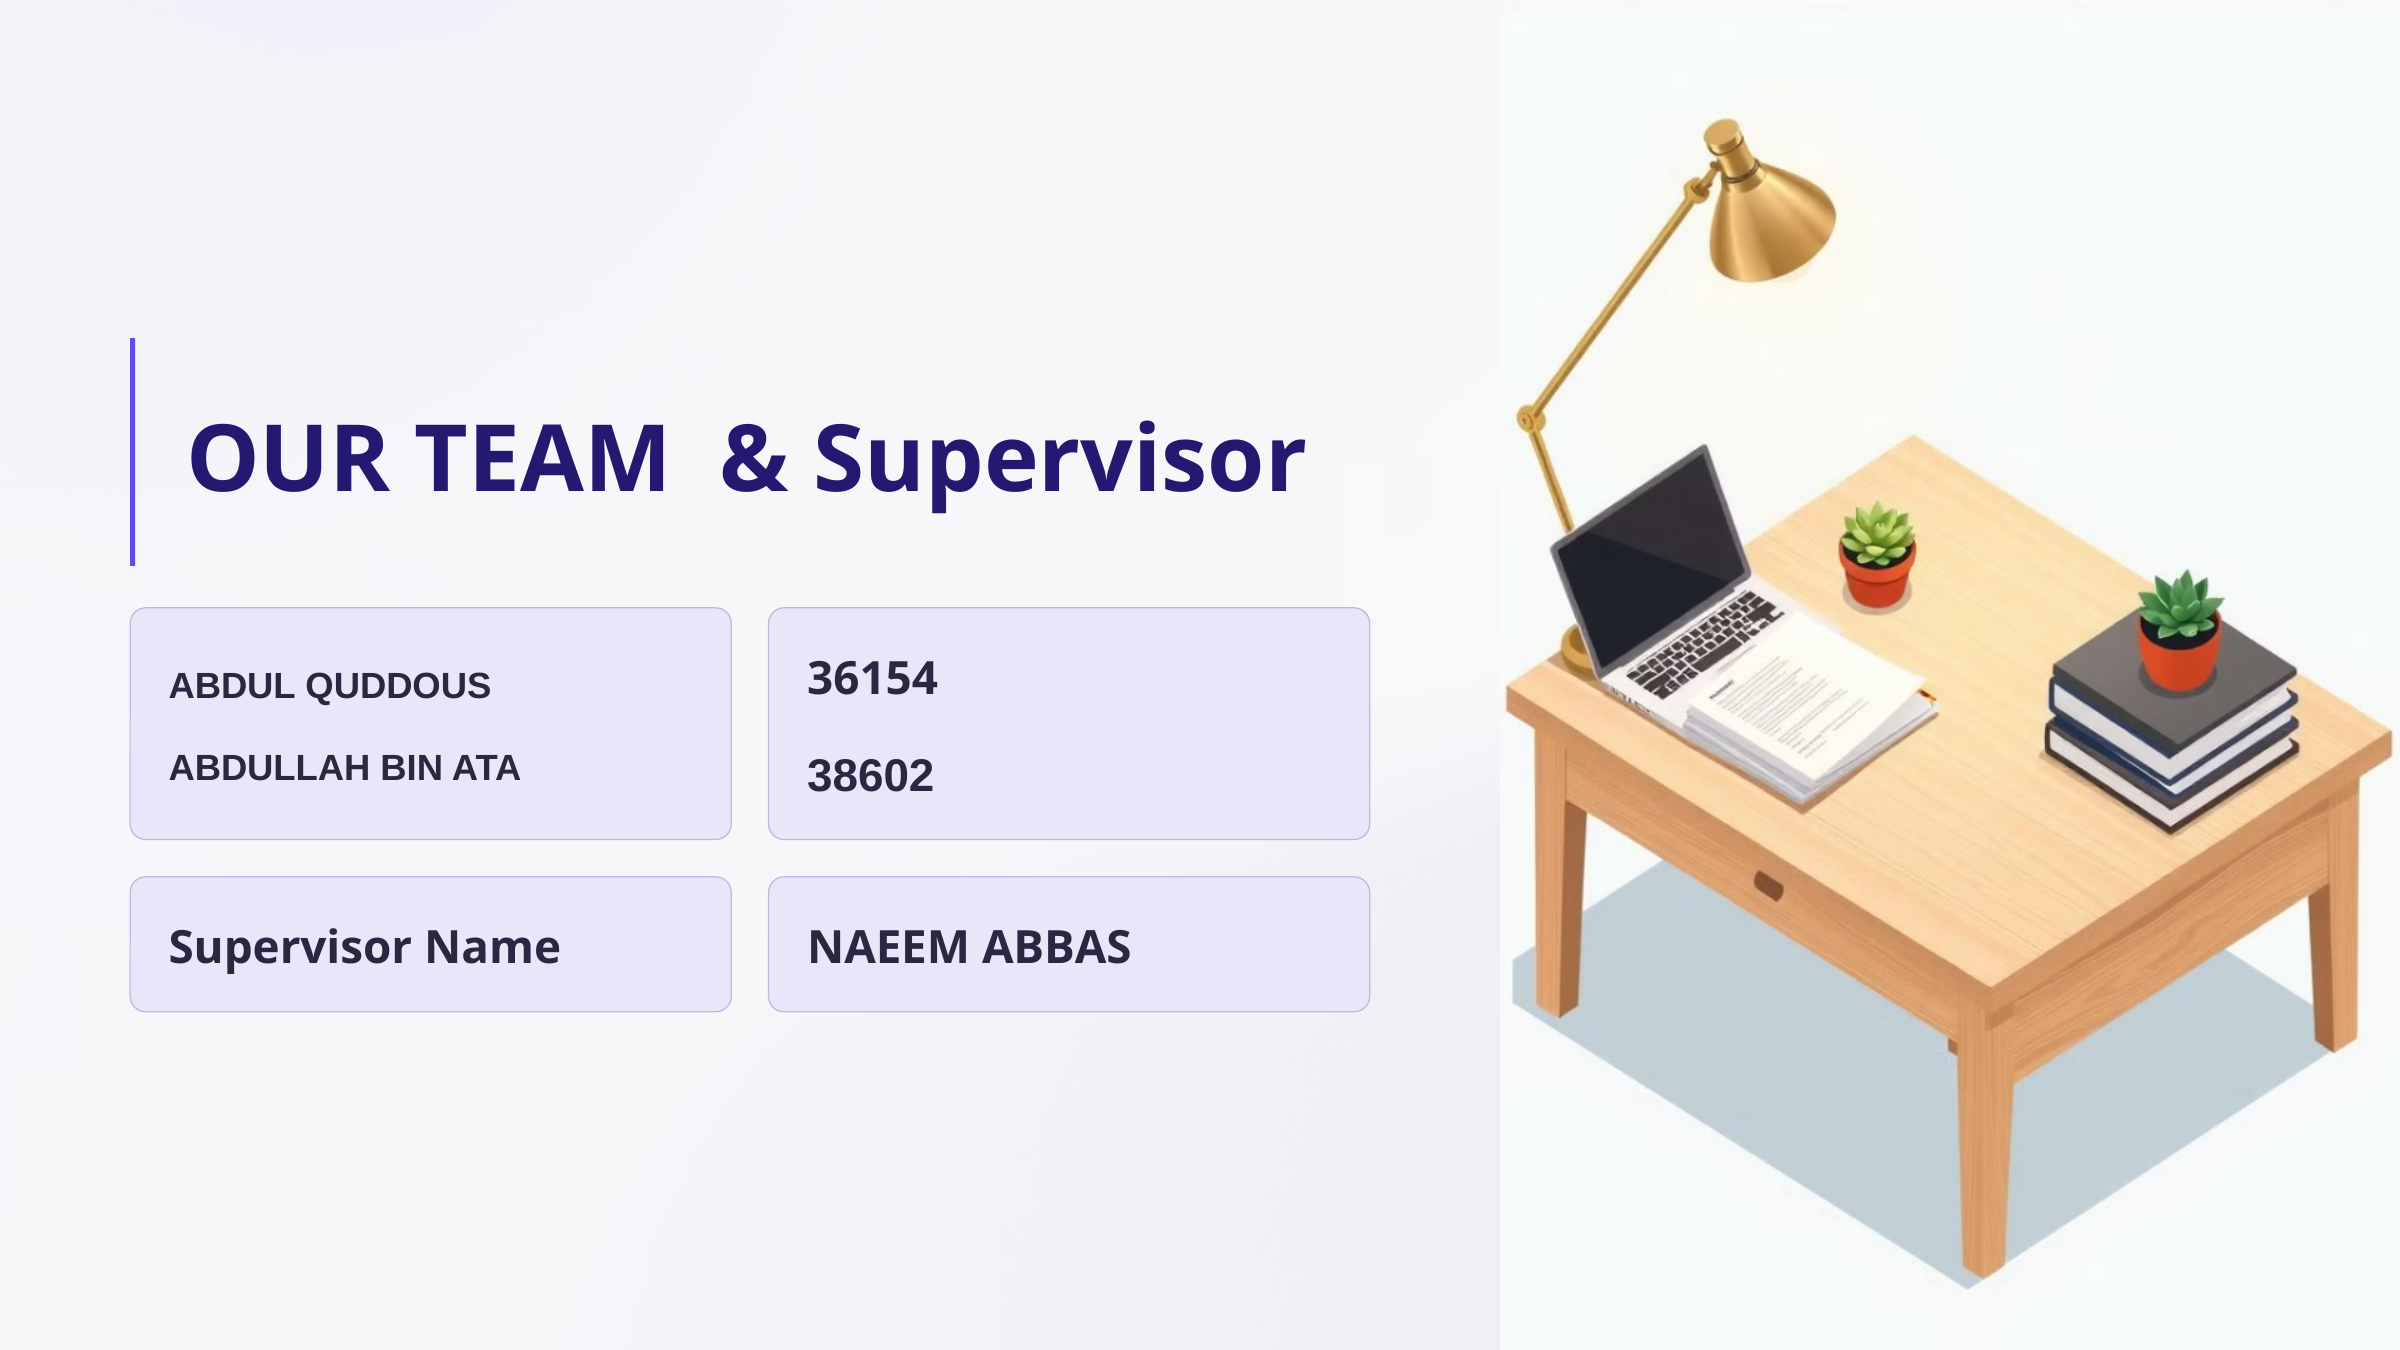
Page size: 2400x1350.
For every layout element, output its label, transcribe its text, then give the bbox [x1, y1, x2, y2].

text_box ABDULLAH BIN ATA [168, 728, 693, 788]
text_box [768, 876, 1370, 1012]
text_box [130, 876, 732, 1012]
picture [1499, 0, 2400, 1350]
text_box 36154 [806, 646, 1273, 705]
text_box OUR TEAM & Supervisor [185, 393, 1242, 511]
text_box [130, 338, 136, 566]
text_box 38602 [806, 726, 1332, 802]
text_box ABDUL QUDDOUS [168, 646, 693, 706]
text_box [130, 607, 732, 840]
text_box NAEEM ABBAS [806, 915, 1273, 974]
text_box Supervisor Name [168, 915, 634, 974]
text_box [768, 607, 1370, 840]
